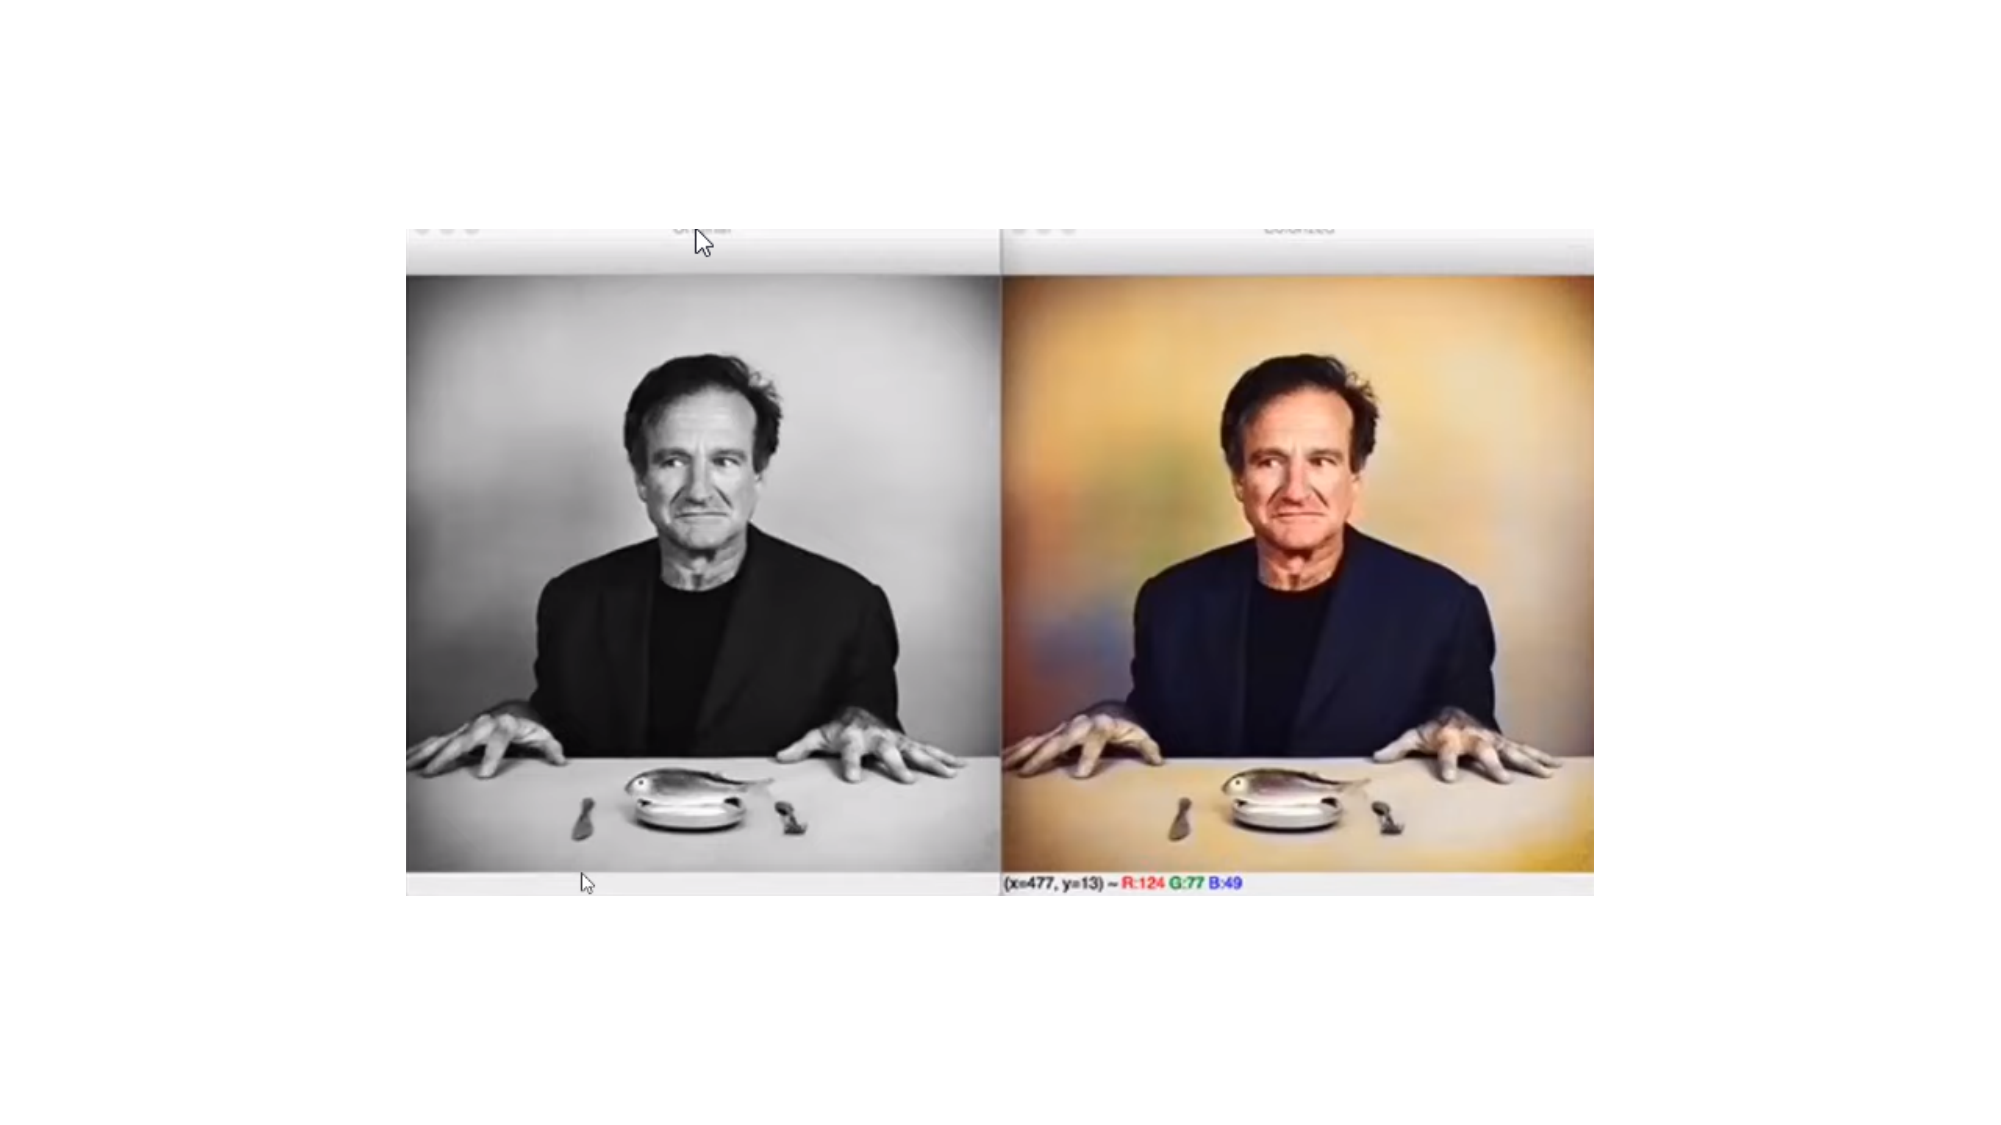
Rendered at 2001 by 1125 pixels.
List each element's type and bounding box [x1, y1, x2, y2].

picture [406, 229, 1594, 896]
